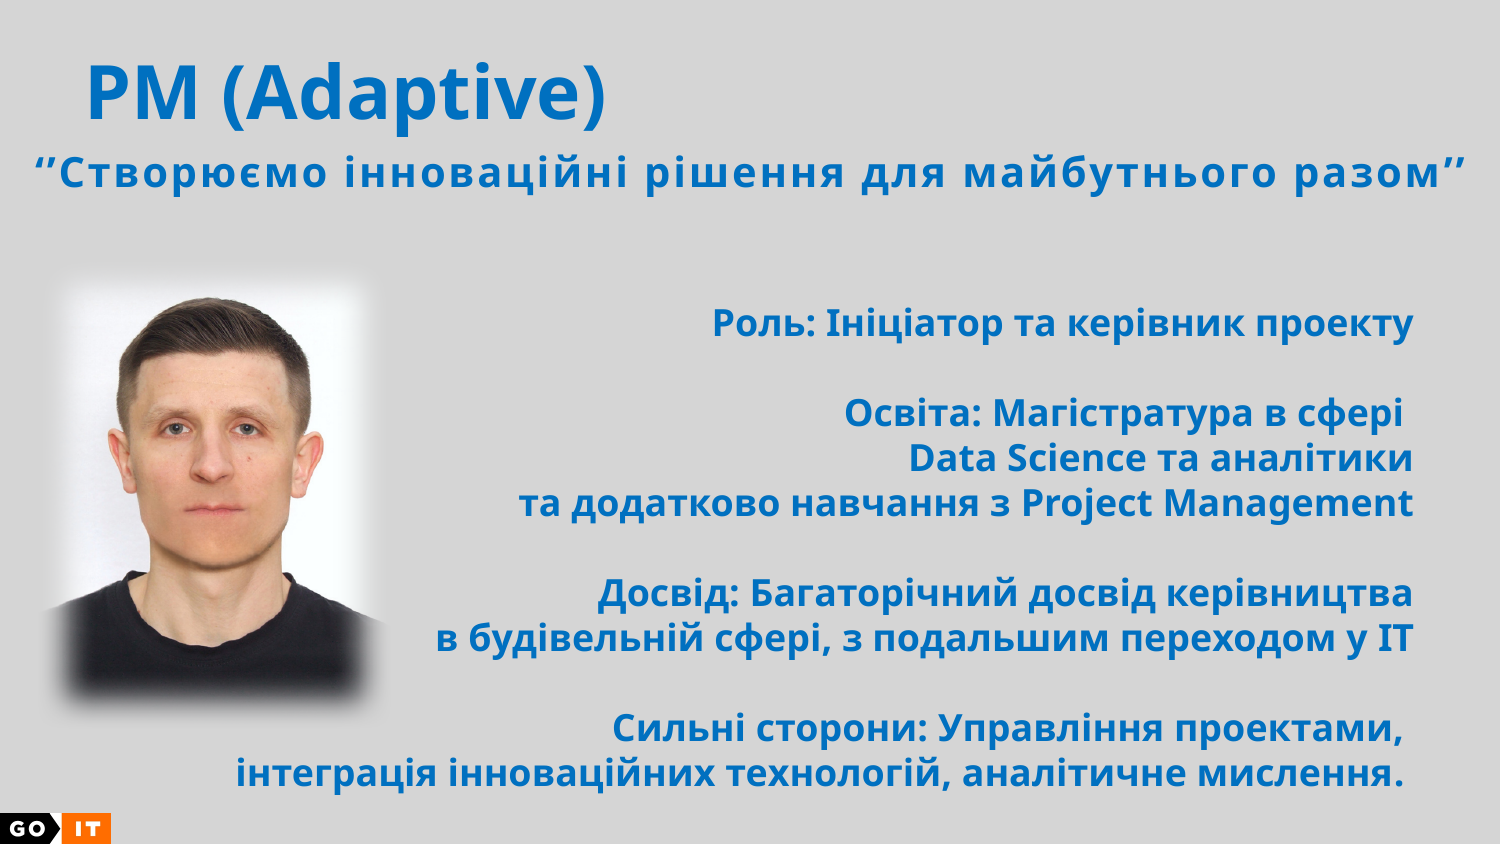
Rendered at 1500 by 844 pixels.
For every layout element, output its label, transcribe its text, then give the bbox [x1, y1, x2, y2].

text_box Роль: Ініціатор та керівник проекту Освіта: Магістратура в сфері Data Science та аналітики та додатково навчання з Project Management Досвід: Багаторічний досвід керівництва в будівельній сфері, з подальшим переходом у IT Сильні сторони: Управління проектами, інтеграція інноваційних технологій, аналітичне мислення. [220, 246, 1430, 802]
text_box ‘’Створюємо інноваційні рішення для майбутнього разом’’ [20, 138, 1480, 204]
picture [0, 812, 112, 844]
picture [36, 255, 393, 730]
text_box PM (Adaptive) [69, 37, 623, 138]
